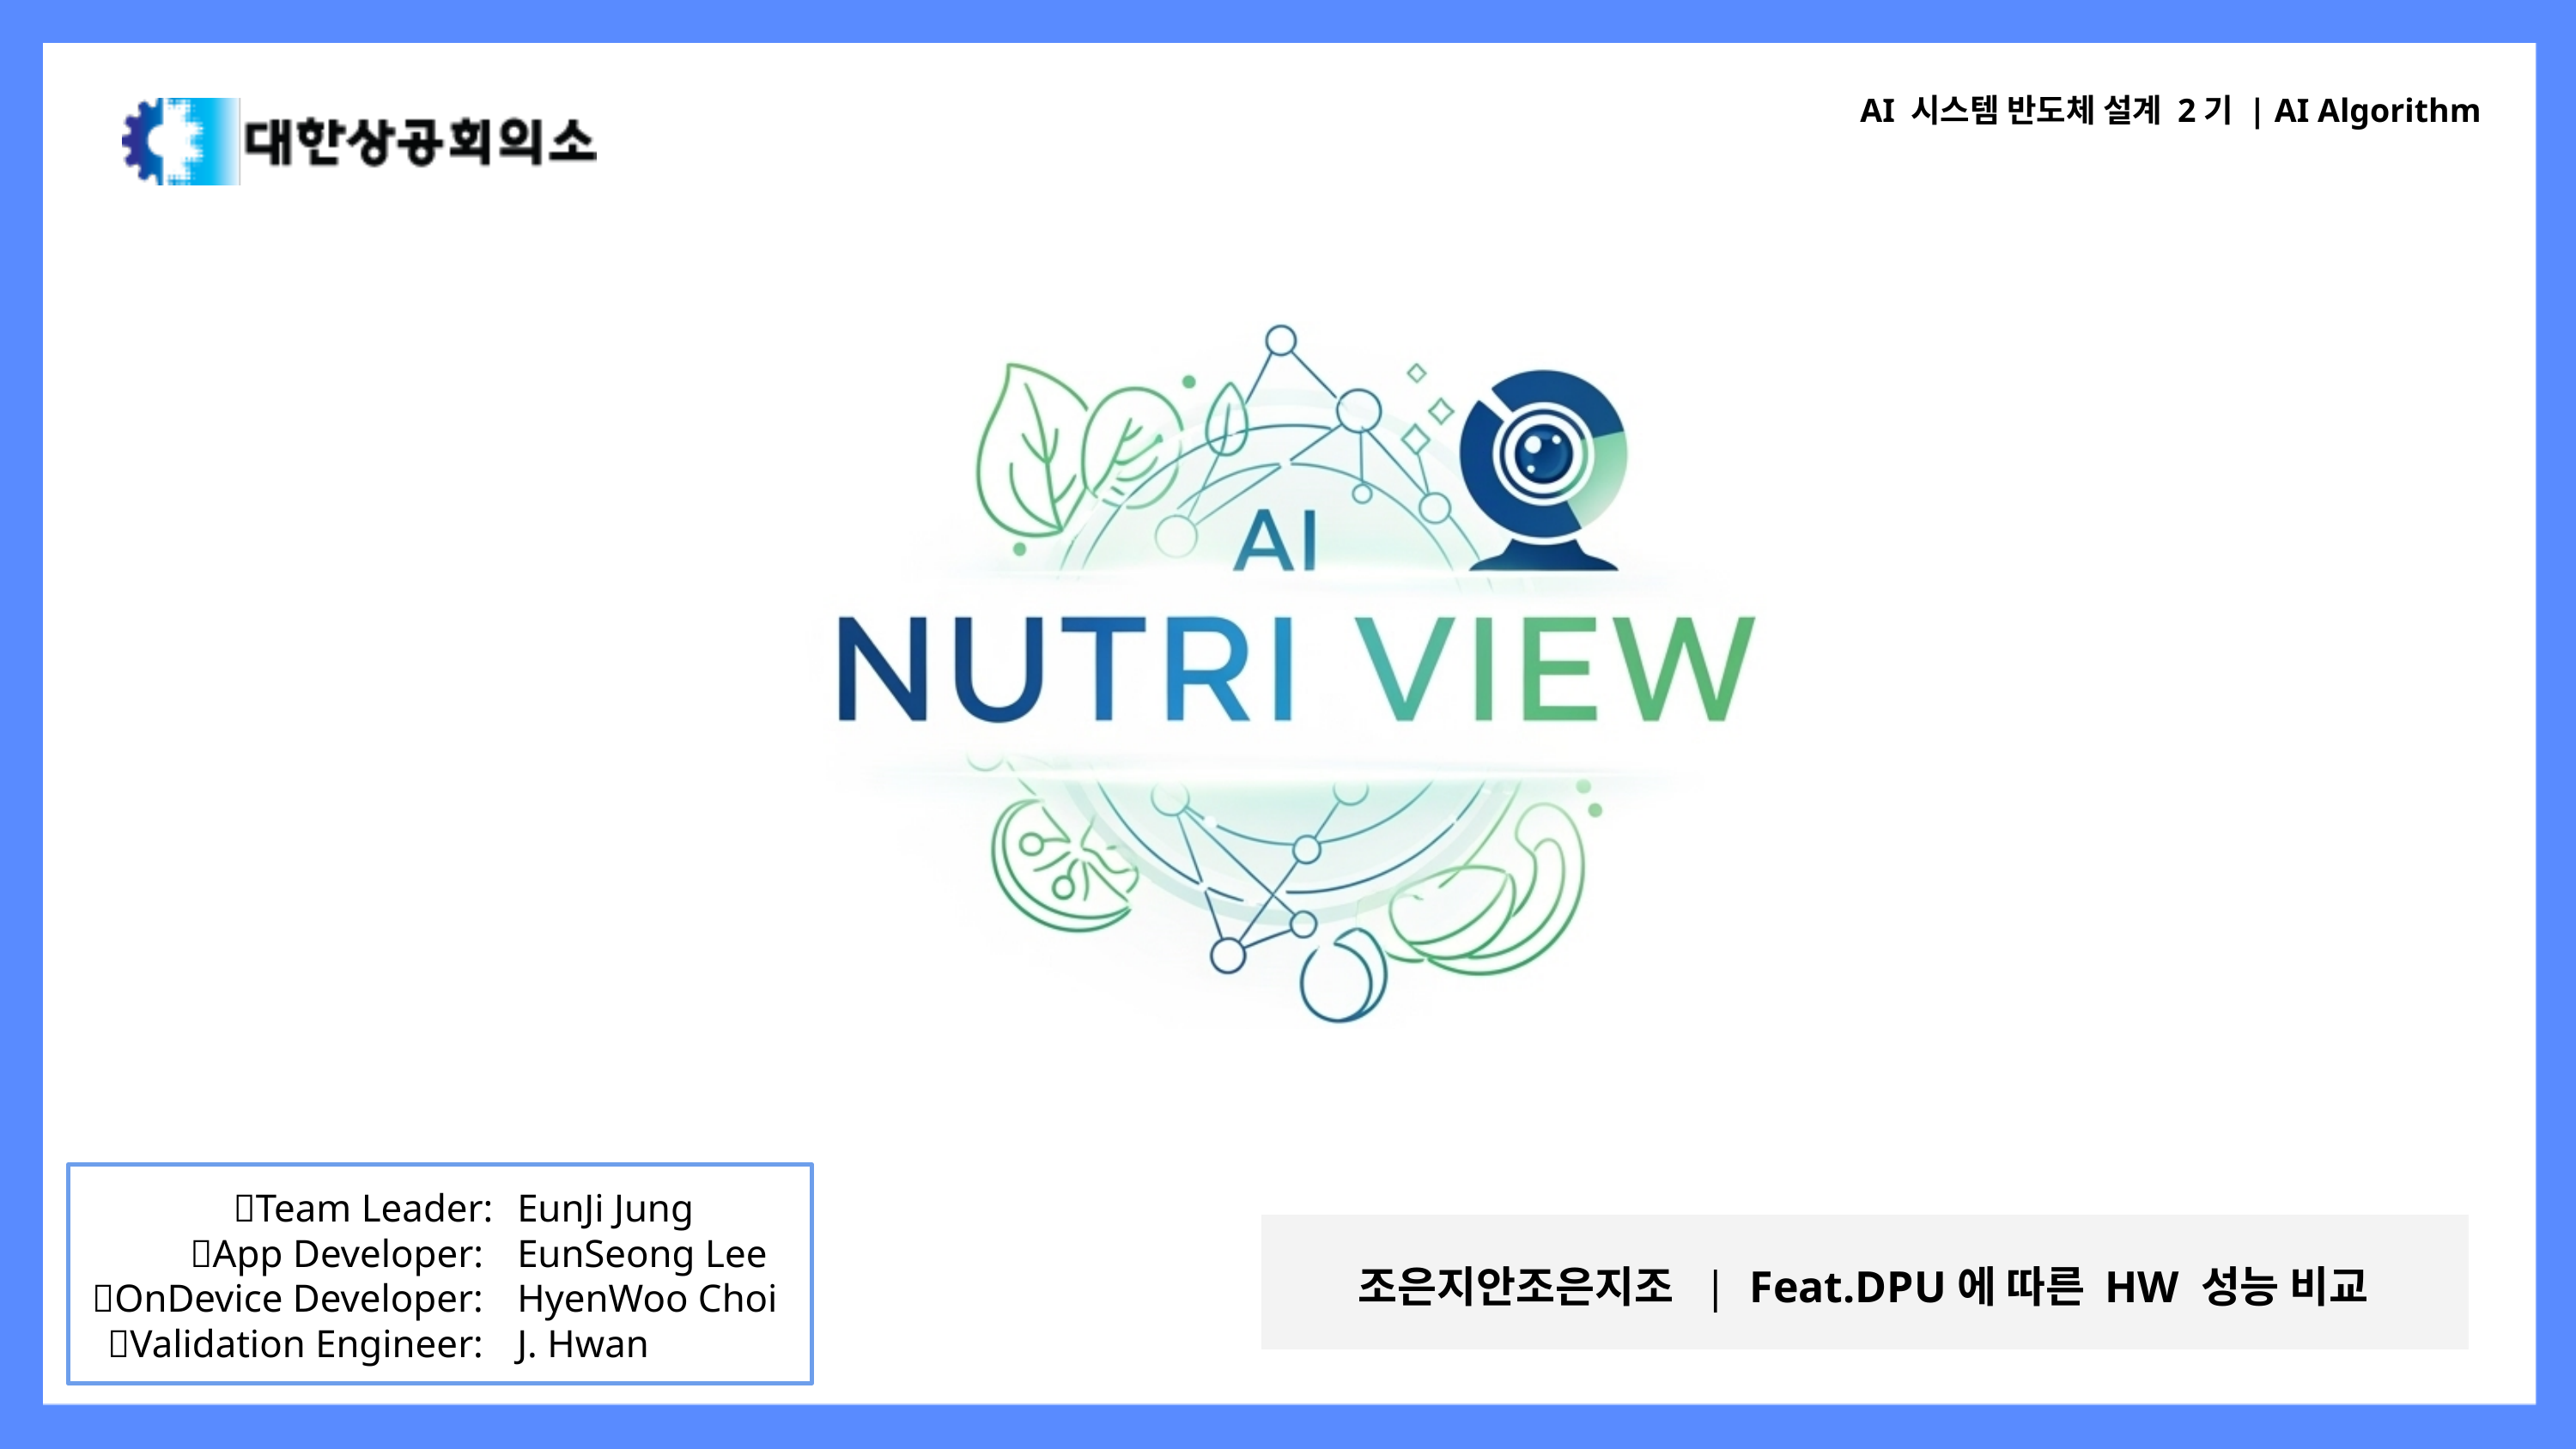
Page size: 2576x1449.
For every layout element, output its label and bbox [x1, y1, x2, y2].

text_box [51, 1172, 829, 1392]
picture [42, 43, 2537, 1405]
